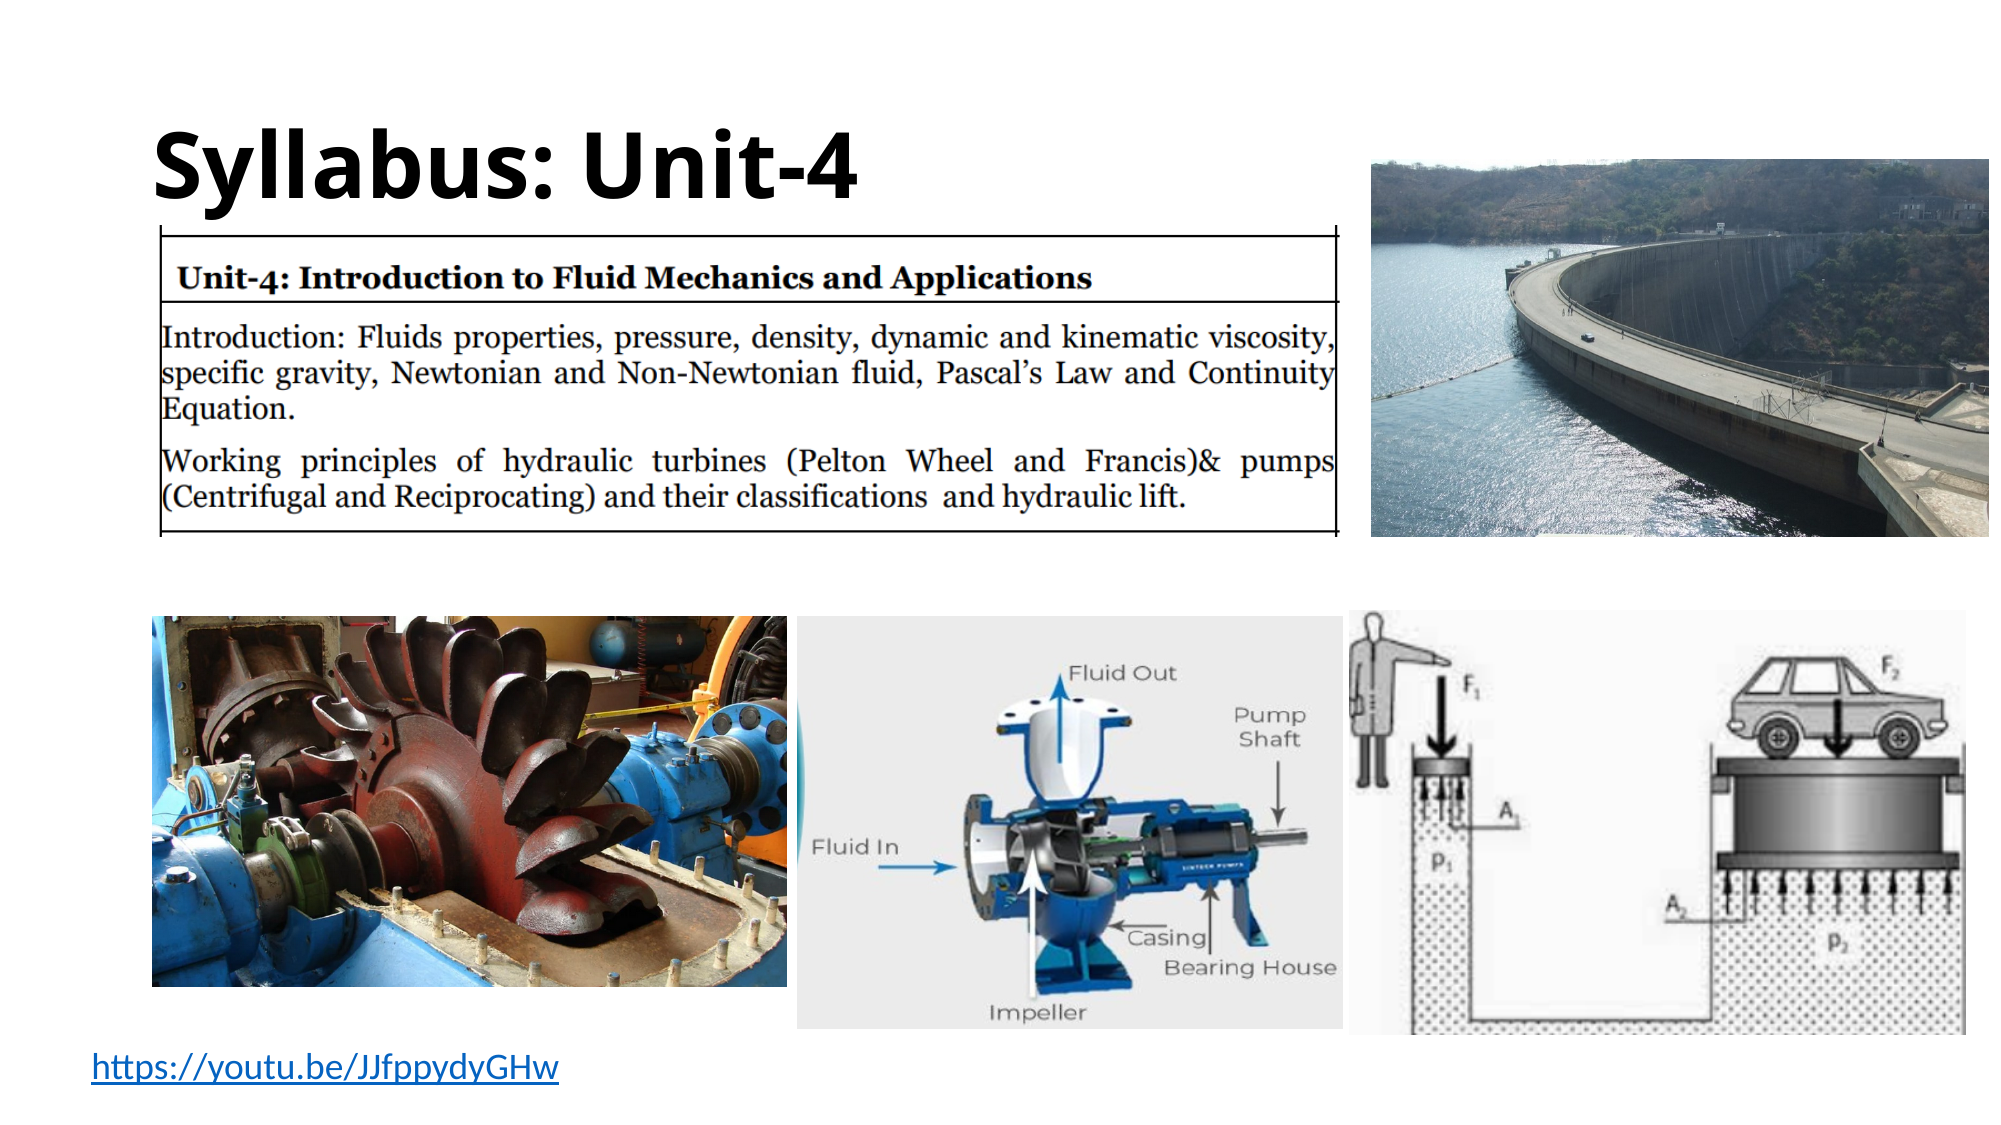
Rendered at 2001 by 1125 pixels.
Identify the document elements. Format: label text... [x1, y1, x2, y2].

picture [1371, 159, 1989, 537]
picture [1349, 610, 1966, 1036]
picture [151, 616, 787, 987]
picture [151, 225, 1340, 537]
text_box https://youtu.be/JJfppydyGHw [76, 1034, 1077, 1125]
title Syllabus: Unit-4 [137, 59, 1863, 278]
picture [797, 616, 1343, 1029]
